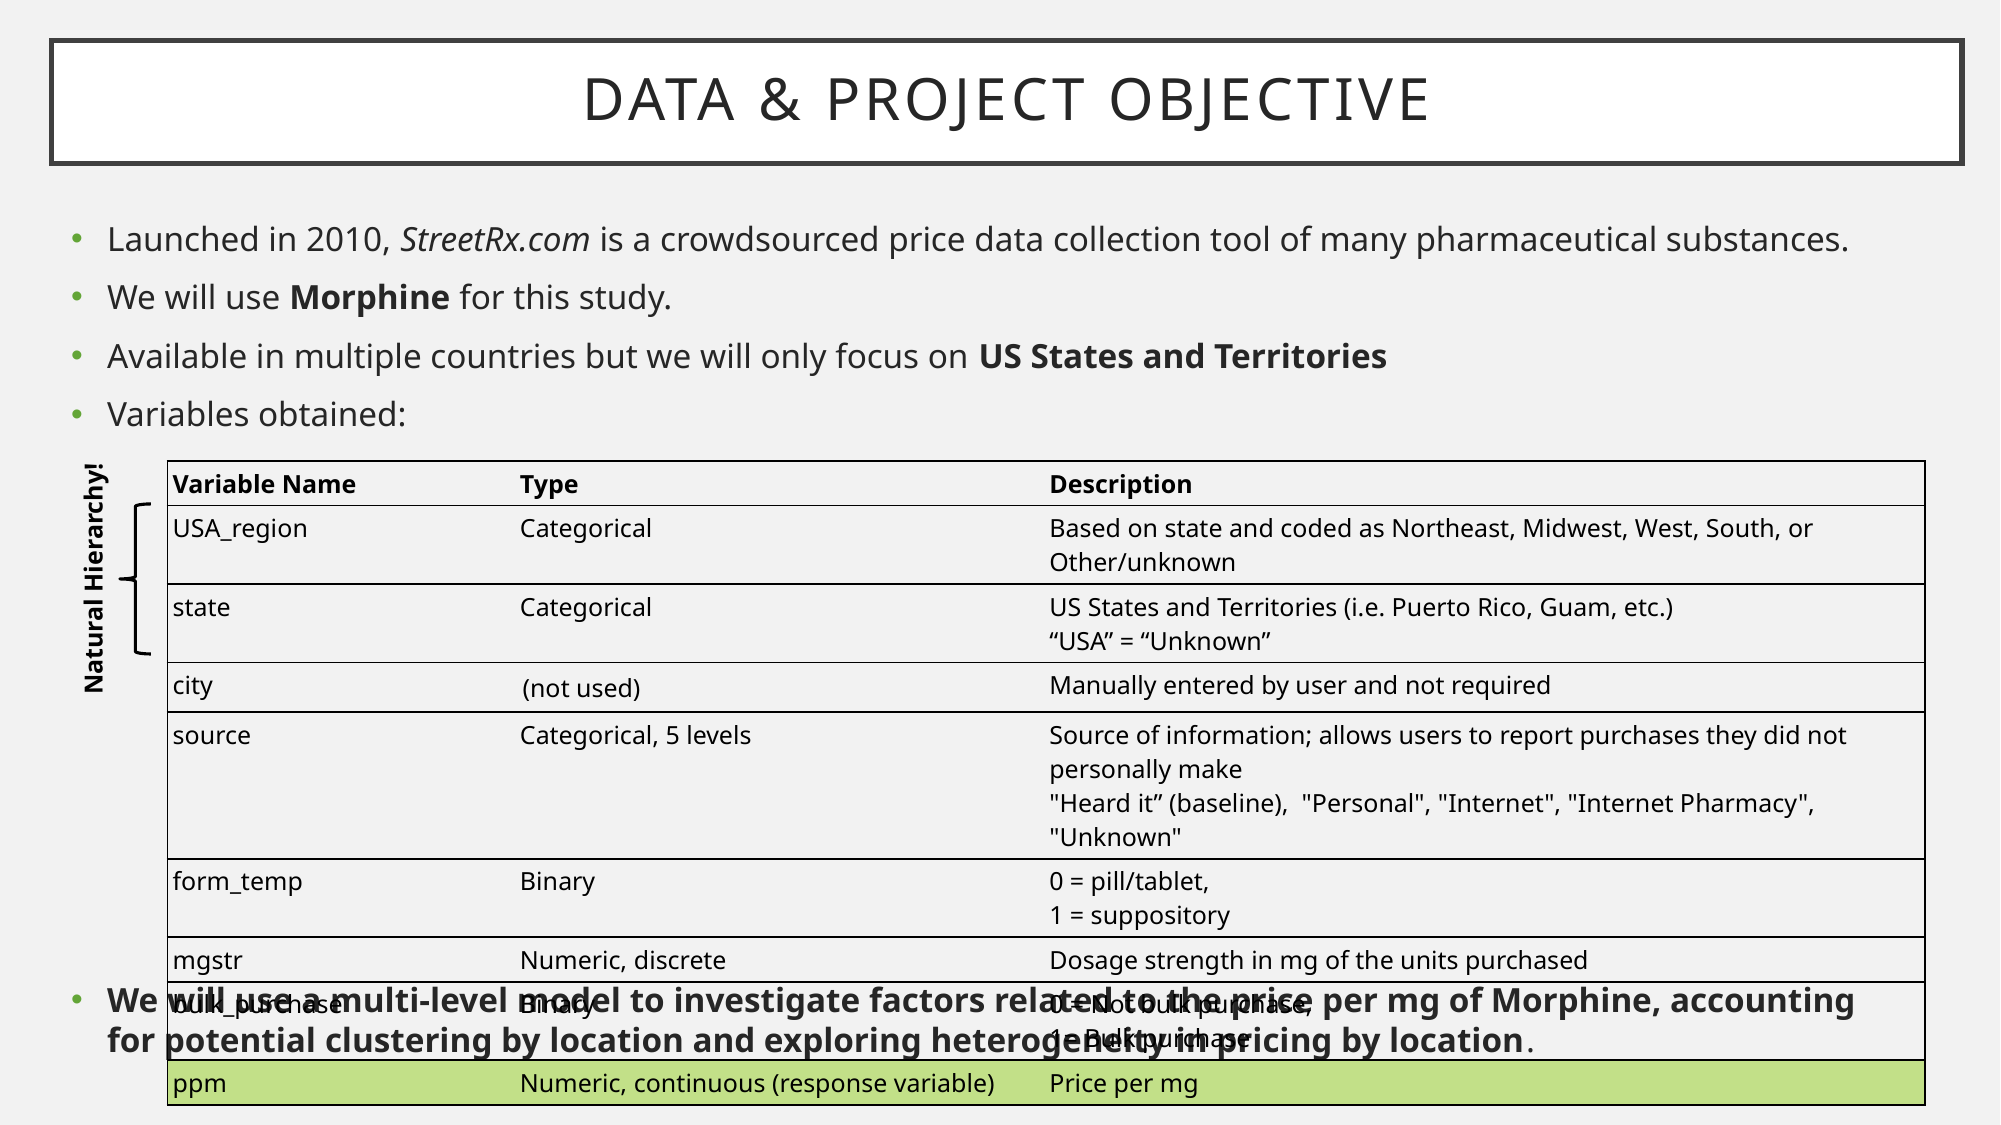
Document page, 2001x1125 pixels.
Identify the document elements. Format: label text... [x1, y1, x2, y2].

table_cell 0 = Not bulk purchase, 1= Bulk purchase [1044, 983, 1924, 1059]
table_cell Source of information; allows users to report purchases they did not personally make "Heard it” (baseline), "Personal", "Internet", "Internet Pharmacy", "Unknown" [1044, 713, 1924, 858]
table_cell Manually entered by user and not required [1044, 663, 1924, 711]
list Launched in 2010, StreetRx.com is a crowdsourced price data collection tool of many pharmaceutical substances. We will use Morphine for this study. Available in multiple countries but we will only focus on US States and Territories Variables obtained: We will use a multi-level model to investigate factors related to the price per mg of Morphine, accounting for potential clustering by location and exploring heterogeneity in pricing by location. [56, 210, 1883, 1112]
title Data & project objective [49, 38, 1965, 166]
table_cell ppm [168, 1061, 515, 1104]
table_header Type [515, 462, 1044, 505]
table_cell Numeric, continuous (response variable) [515, 1061, 1044, 1104]
table_cell source [168, 713, 515, 858]
table_cell US States and Territories (i.e. Puerto Rico, Guam, etc.) “USA” = “Unknown” [1044, 585, 1924, 662]
table_cell Categorical, 5 levels [515, 713, 1044, 858]
table_cell mgstr [168, 938, 515, 981]
table_cell Binary [515, 860, 1044, 936]
table_cell Categorical [515, 585, 1044, 662]
table_cell Binary [515, 983, 1044, 1059]
table_cell Numeric, discrete [515, 938, 1044, 981]
table_cell Based on state and coded as Northeast, Midwest, West, South, or Other/unknown [1044, 506, 1924, 583]
table_cell form_temp [168, 860, 515, 936]
table_cell bulk_purchase [168, 983, 515, 1059]
table_cell Dosage strength in mg of the units purchased [1044, 938, 1924, 981]
table_cell state [168, 585, 515, 662]
table_cell (not used) [515, 663, 1044, 711]
table_cell city [168, 663, 515, 711]
table_cell Price per mg [1044, 1061, 1924, 1104]
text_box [70, 416, 151, 742]
table_cell 0 = pill/tablet, 1 = suppository [1044, 860, 1924, 936]
table_header Description [1044, 462, 1924, 505]
table_cell USA_region [168, 506, 515, 583]
table_header Variable Name [168, 462, 515, 505]
table_cell Categorical [515, 506, 1044, 583]
